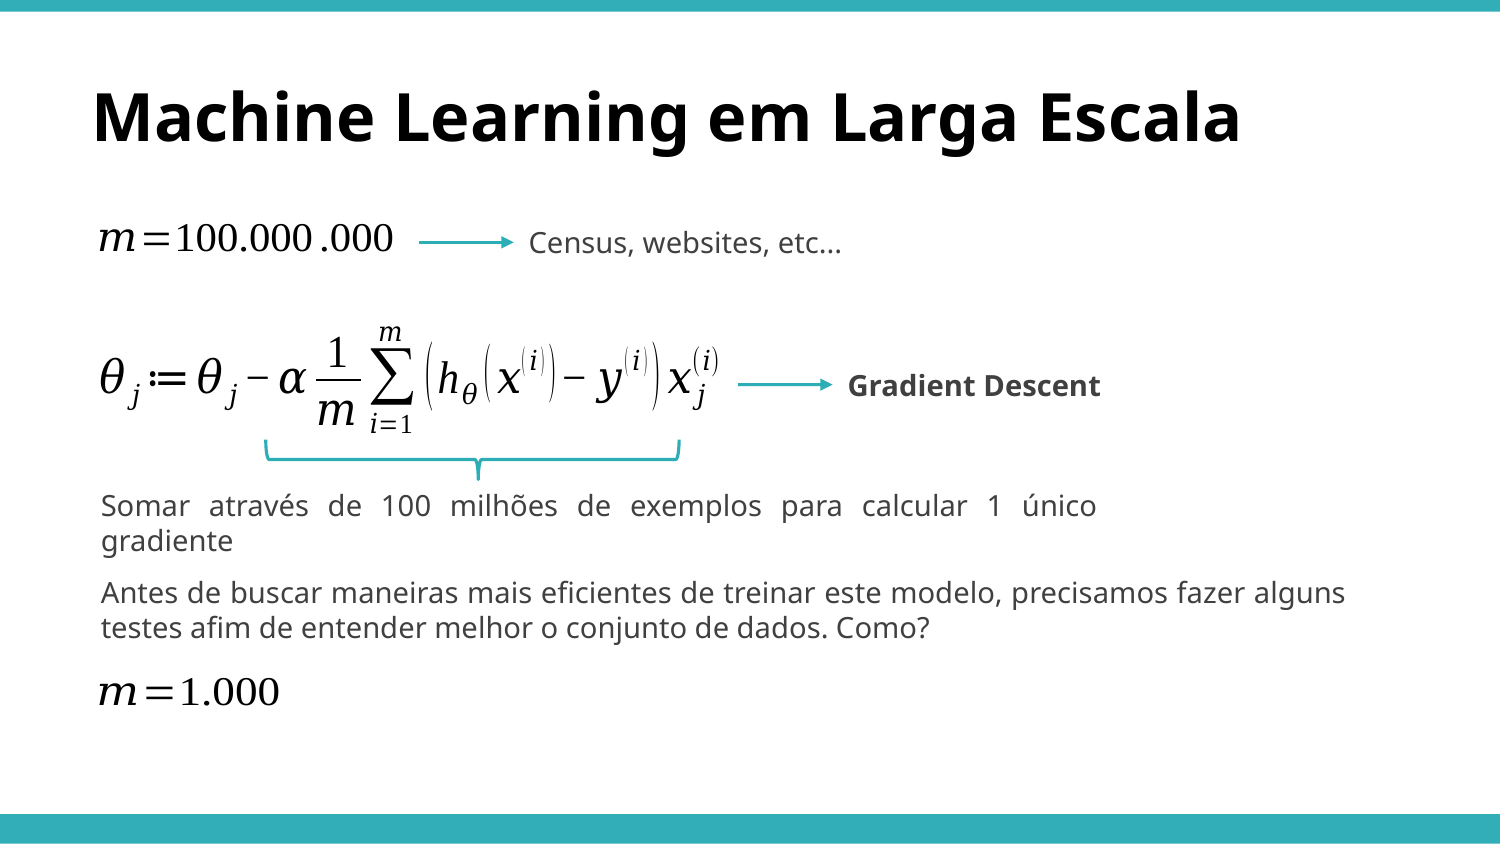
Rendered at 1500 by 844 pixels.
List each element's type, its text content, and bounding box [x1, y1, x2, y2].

text_box Gradient Descent [832, 353, 1341, 416]
text_box Somar através de 100 milhões de exemplos para calcular 1 único gradiente [86, 491, 1113, 554]
text_box Machine Learning em Larga Escala [76, 67, 1353, 162]
text_box Census, websites, etc... [513, 211, 1022, 274]
text_box Antes de buscar maneiras mais eficientes de treinar este modelo, precisamos fazer alguns testes afim de entender melhor o conjunto de dados. Como? [86, 568, 1362, 651]
text_box [264, 439, 680, 481]
